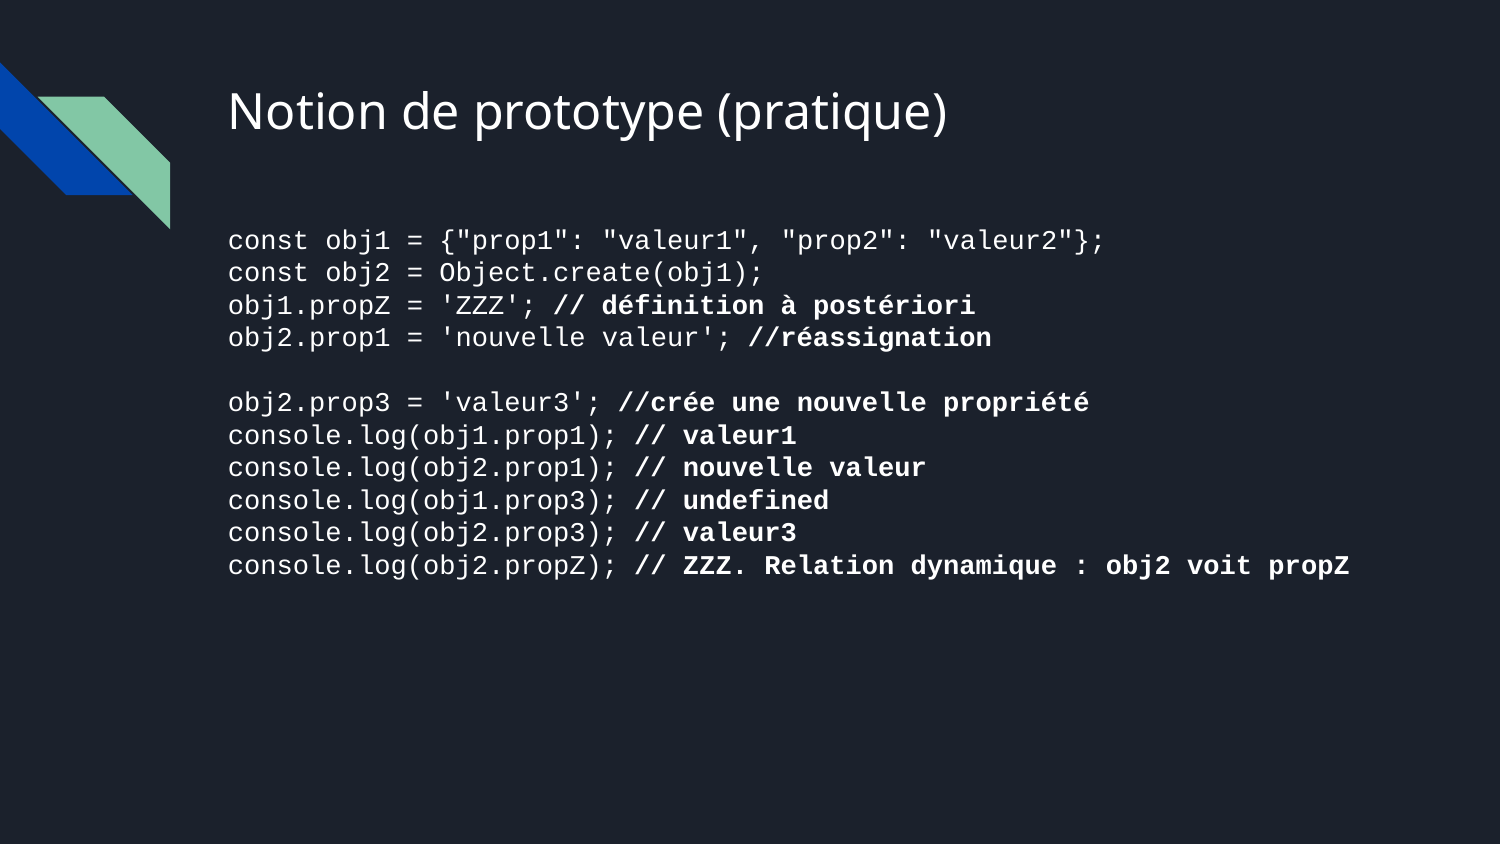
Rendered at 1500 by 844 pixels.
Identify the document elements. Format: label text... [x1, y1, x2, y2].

list const obj1 = {"prop1": "valeur1", "prop2": "valeur2"}; const obj2 = Object.create(obj1); obj1.propZ = 'ZZZ'; // définition à postériori obj2.prop1 = 'nouvelle valeur'; //réassignation obj2.prop3 = 'valeur3'; //crée une nouvelle propriété console.log(obj1.prop1); // valeur1 console.log(obj2.prop1); // nouvelle valeur console.log(obj1.prop3); // undefined console.log(obj2.prop3); // valeur3 console.log(obj2.propZ); // ZZZ. Relation dynamique : obj2 voit propZ [212, 207, 1368, 787]
title Notion de prototype (pratique) [212, 64, 1368, 207]
